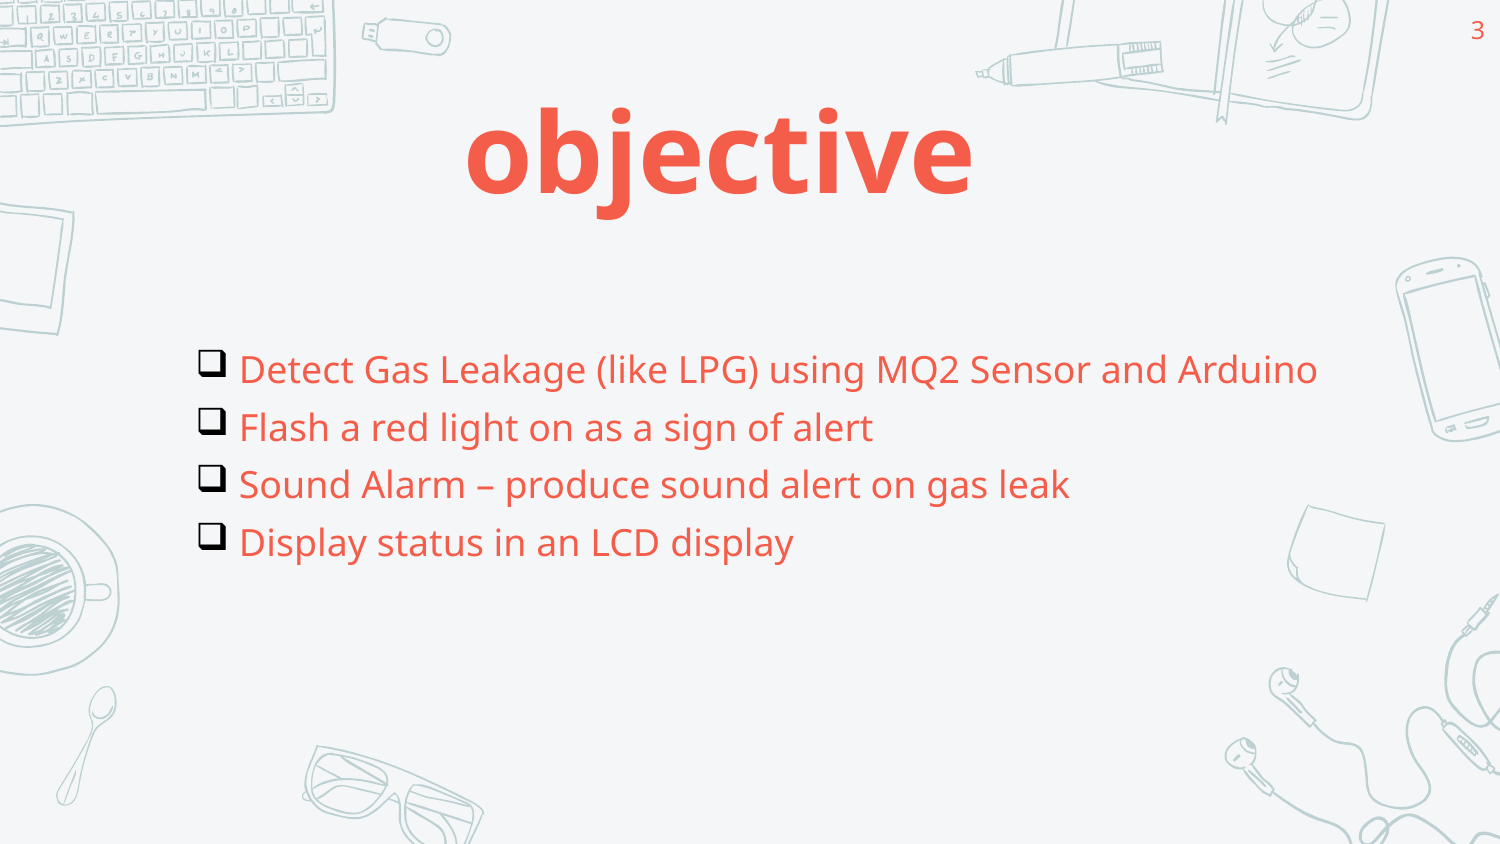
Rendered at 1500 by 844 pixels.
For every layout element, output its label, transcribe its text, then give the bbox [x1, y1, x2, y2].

slide_number 3 [1435, 0, 1500, 53]
text_box Detect Gas Leakage (like LPG) using MQ2 Sensor and Arduino Flash a red light on as a sign of alert Sound Alarm – produce sound alert on gas leak Display status in an LCD display [180, 331, 1436, 603]
title objective [155, 135, 1285, 232]
